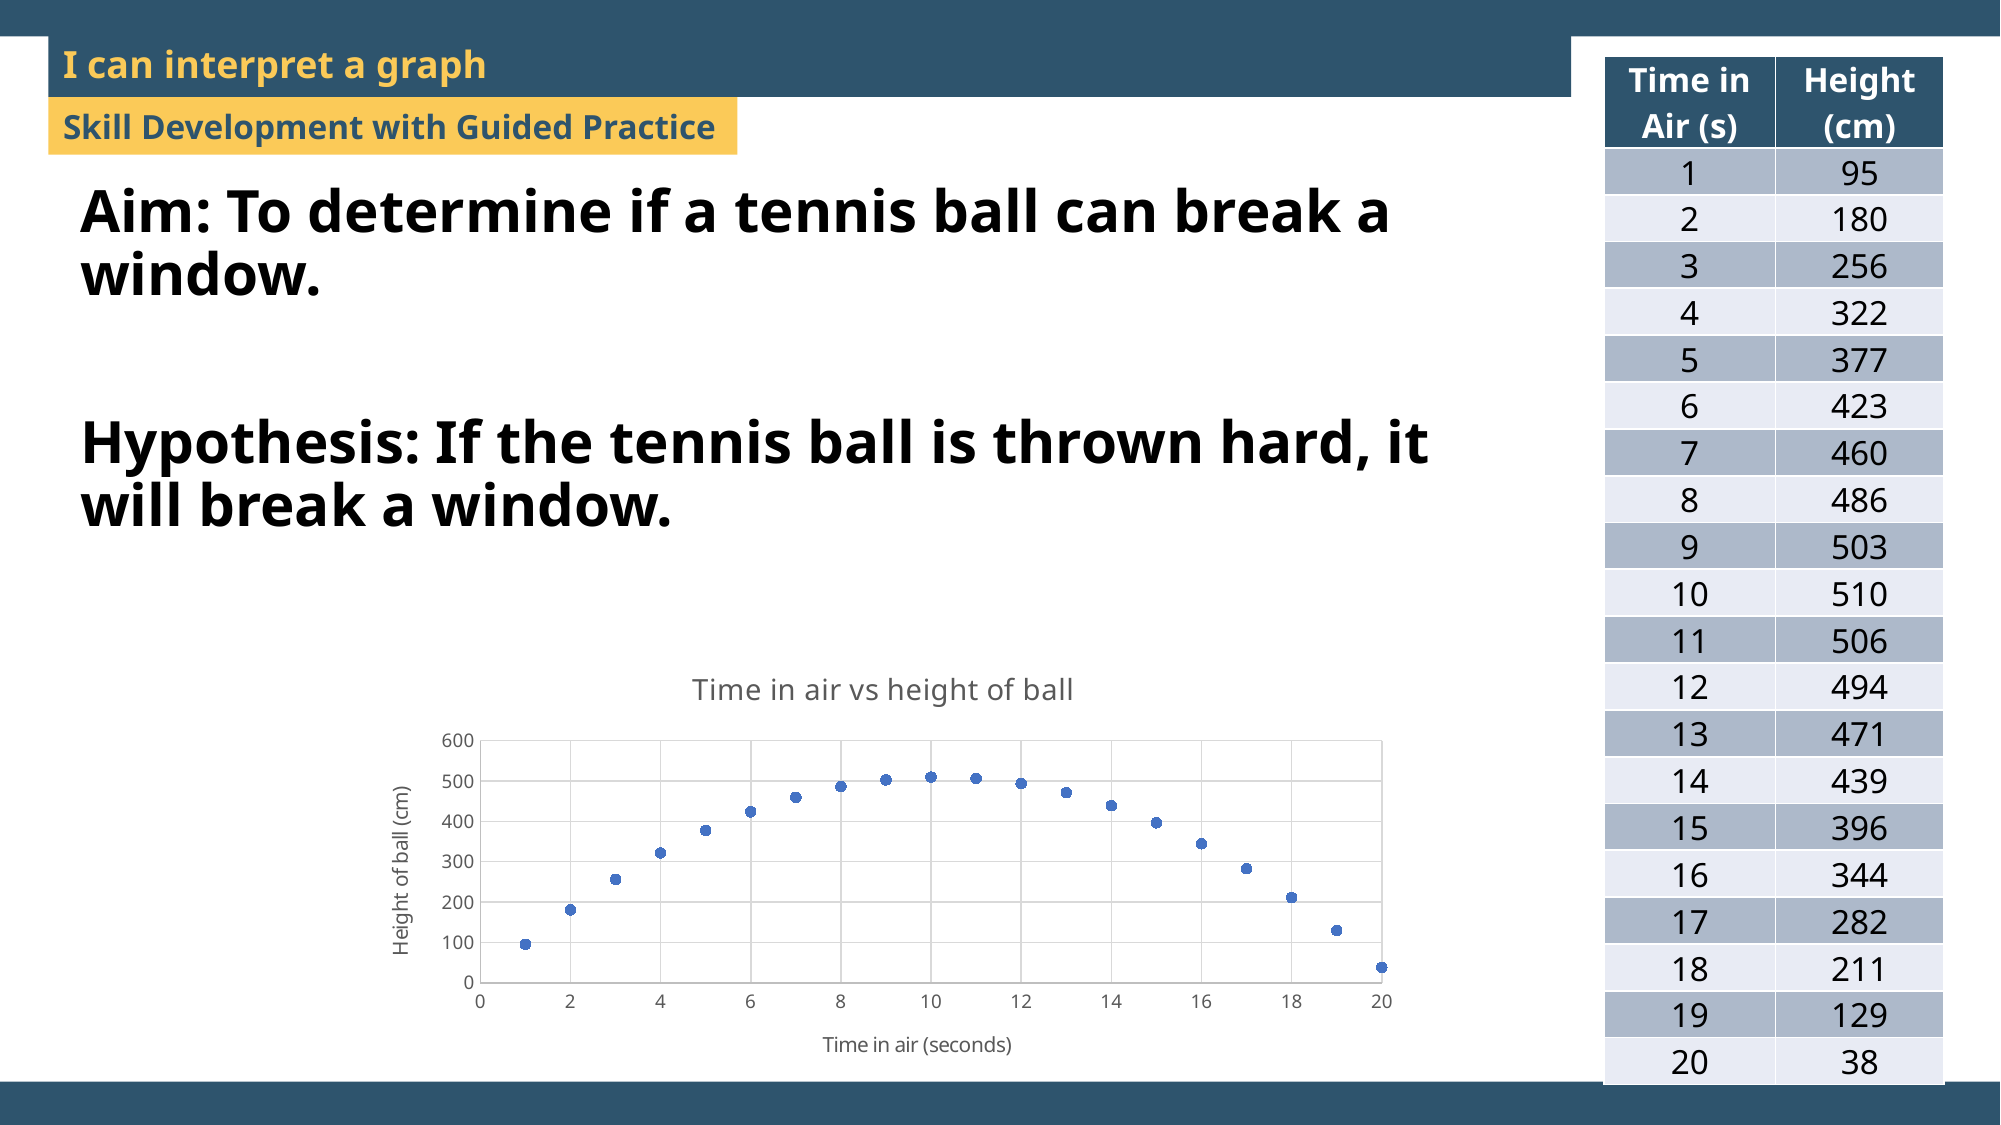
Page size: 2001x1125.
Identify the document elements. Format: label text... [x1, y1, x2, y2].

table_cell 471 [1776, 711, 1943, 756]
table_cell 486 [1776, 477, 1943, 522]
table_cell 377 [1776, 336, 1943, 381]
table_cell 8 [1605, 477, 1775, 522]
table_cell 3 [1605, 242, 1775, 287]
table_cell 506 [1776, 617, 1943, 662]
table_cell 19 [1605, 992, 1775, 1037]
table_cell 396 [1776, 804, 1943, 849]
table_cell 95 [1776, 149, 1943, 194]
table_cell 322 [1776, 289, 1943, 334]
table_cell 5 [1605, 336, 1775, 381]
table_cell 17 [1605, 898, 1775, 943]
table_cell 14 [1605, 758, 1775, 803]
table_cell 12 [1605, 664, 1775, 709]
table_header Time in Air (s) [1605, 57, 1775, 147]
table_cell 1 [1605, 149, 1775, 194]
table_cell 256 [1776, 242, 1943, 287]
table_cell 15 [1605, 804, 1775, 849]
table_cell 11 [1605, 617, 1775, 662]
list Aim: To determine if a tennis ball can break a window. Hypothesis: If the tennis ball is thrown hard, it will break a window. [65, 175, 1555, 625]
chart [353, 643, 1415, 1090]
table_cell 460 [1776, 430, 1943, 475]
table_cell 13 [1605, 711, 1775, 756]
table_cell 16 [1605, 851, 1775, 896]
table_cell 129 [1776, 992, 1943, 1037]
table_cell 9 [1605, 523, 1775, 568]
table_cell 6 [1605, 383, 1775, 428]
table_cell 38 [1776, 1038, 1943, 1084]
table_cell 423 [1776, 383, 1943, 428]
table_cell 282 [1776, 898, 1943, 943]
table_cell 18 [1605, 945, 1775, 990]
table_header Height (cm) [1776, 57, 1943, 147]
table_cell 4 [1605, 289, 1775, 334]
table_cell 510 [1776, 570, 1943, 615]
table_cell 211 [1776, 945, 1943, 990]
table_cell 2 [1605, 196, 1775, 241]
table_cell 7 [1605, 430, 1775, 475]
list I can interpret a graph [48, 35, 1572, 97]
table_cell 180 [1776, 196, 1943, 241]
table_cell 503 [1776, 523, 1943, 568]
table_cell 10 [1605, 570, 1775, 615]
table_cell 20 [1605, 1038, 1775, 1084]
table_cell 344 [1776, 851, 1943, 896]
table_cell 439 [1776, 758, 1943, 803]
table_cell 494 [1776, 664, 1943, 709]
